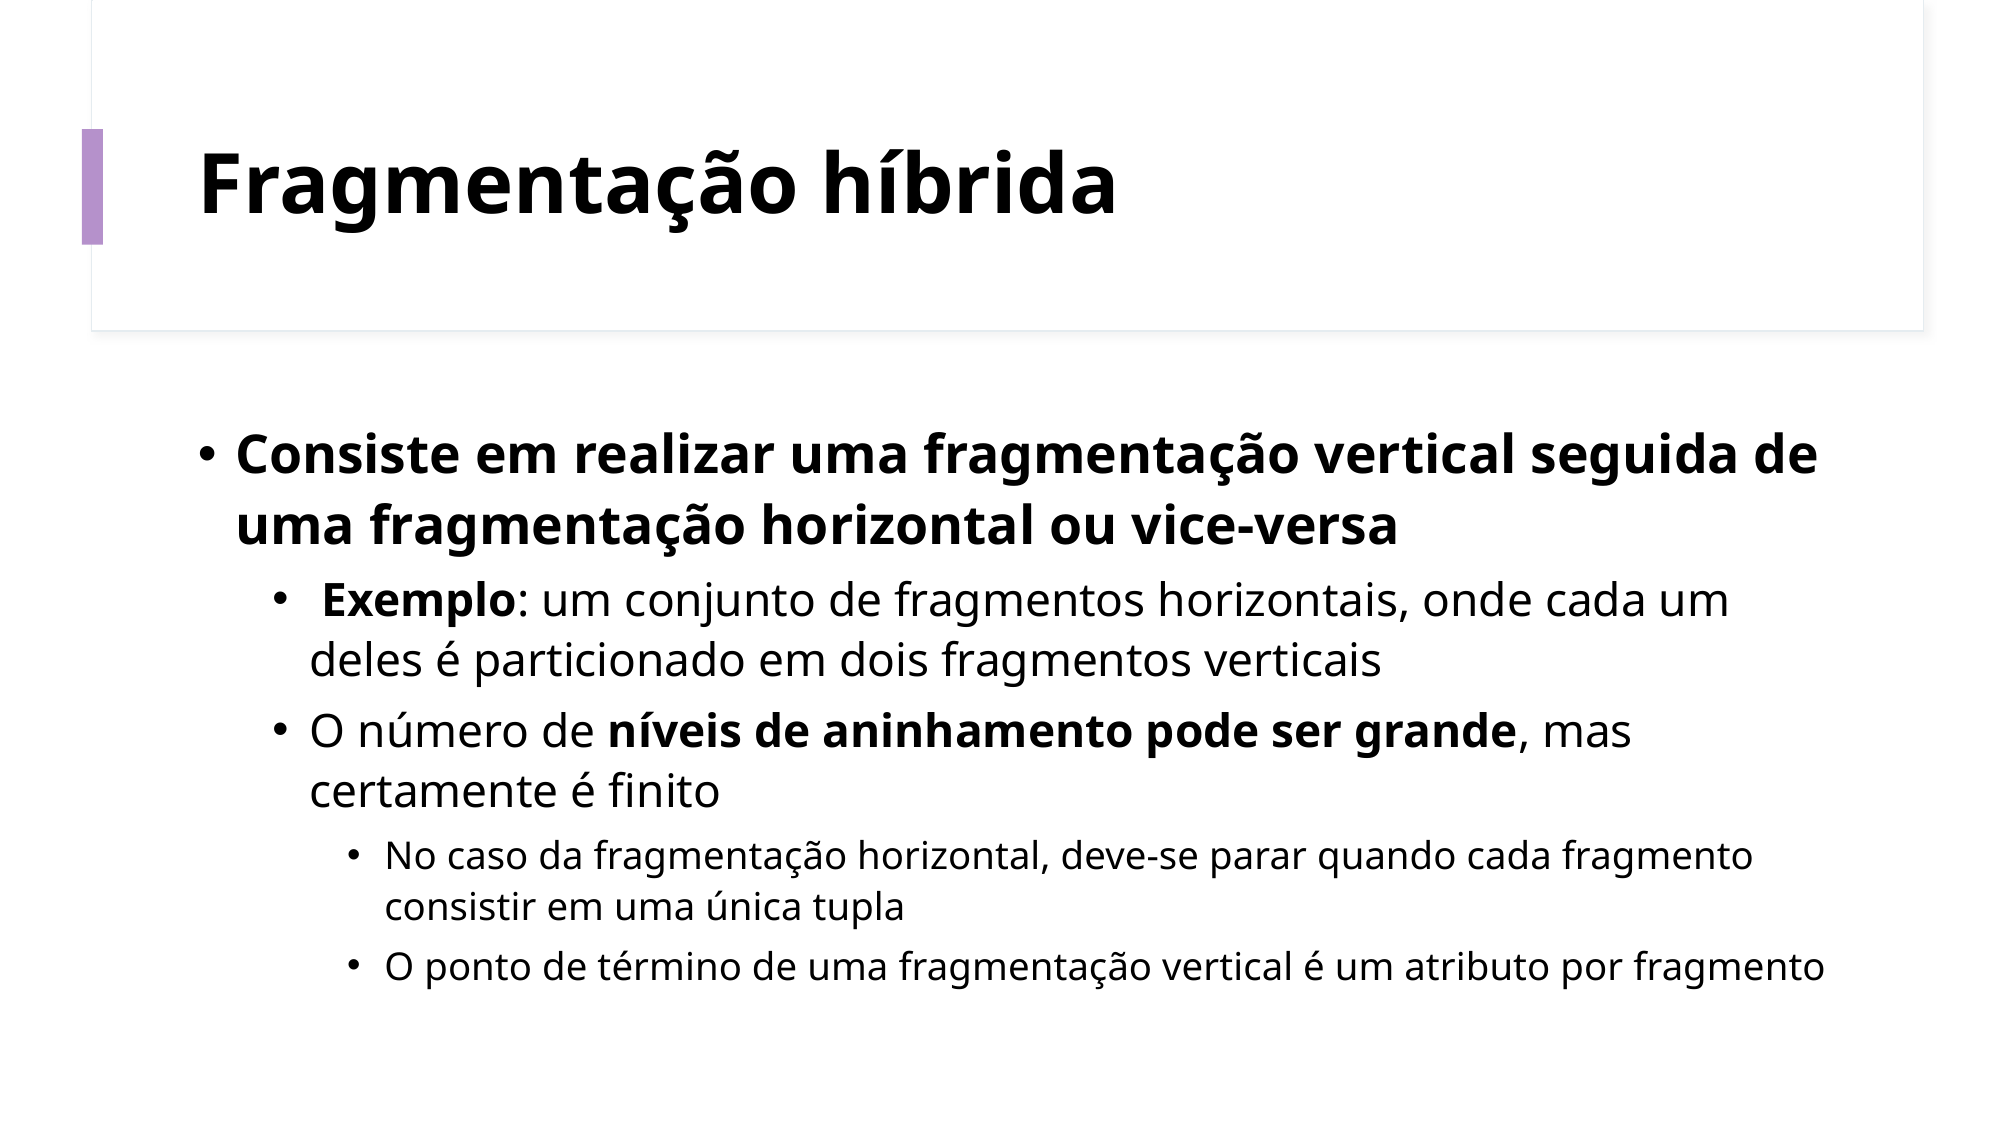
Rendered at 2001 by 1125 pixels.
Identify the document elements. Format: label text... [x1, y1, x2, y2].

list Consiste em realizar uma fragmentação vertical seguida de uma fragmentação horizontal ou vice-versa Exemplo: um conjunto de fragmentos horizontais, onde cada um deles é particionado em dois fragmentos verticais O número de níveis de aninhamento pode ser grande, mas certamente é finito No caso da fragmentação horizontal, deve-se parar quando cada fragmento consistir em uma única tupla O ponto de término de uma fragmentação vertical é um atributo por fragmento [183, 406, 1851, 1013]
title Fragmentação híbrida [183, 90, 1851, 284]
